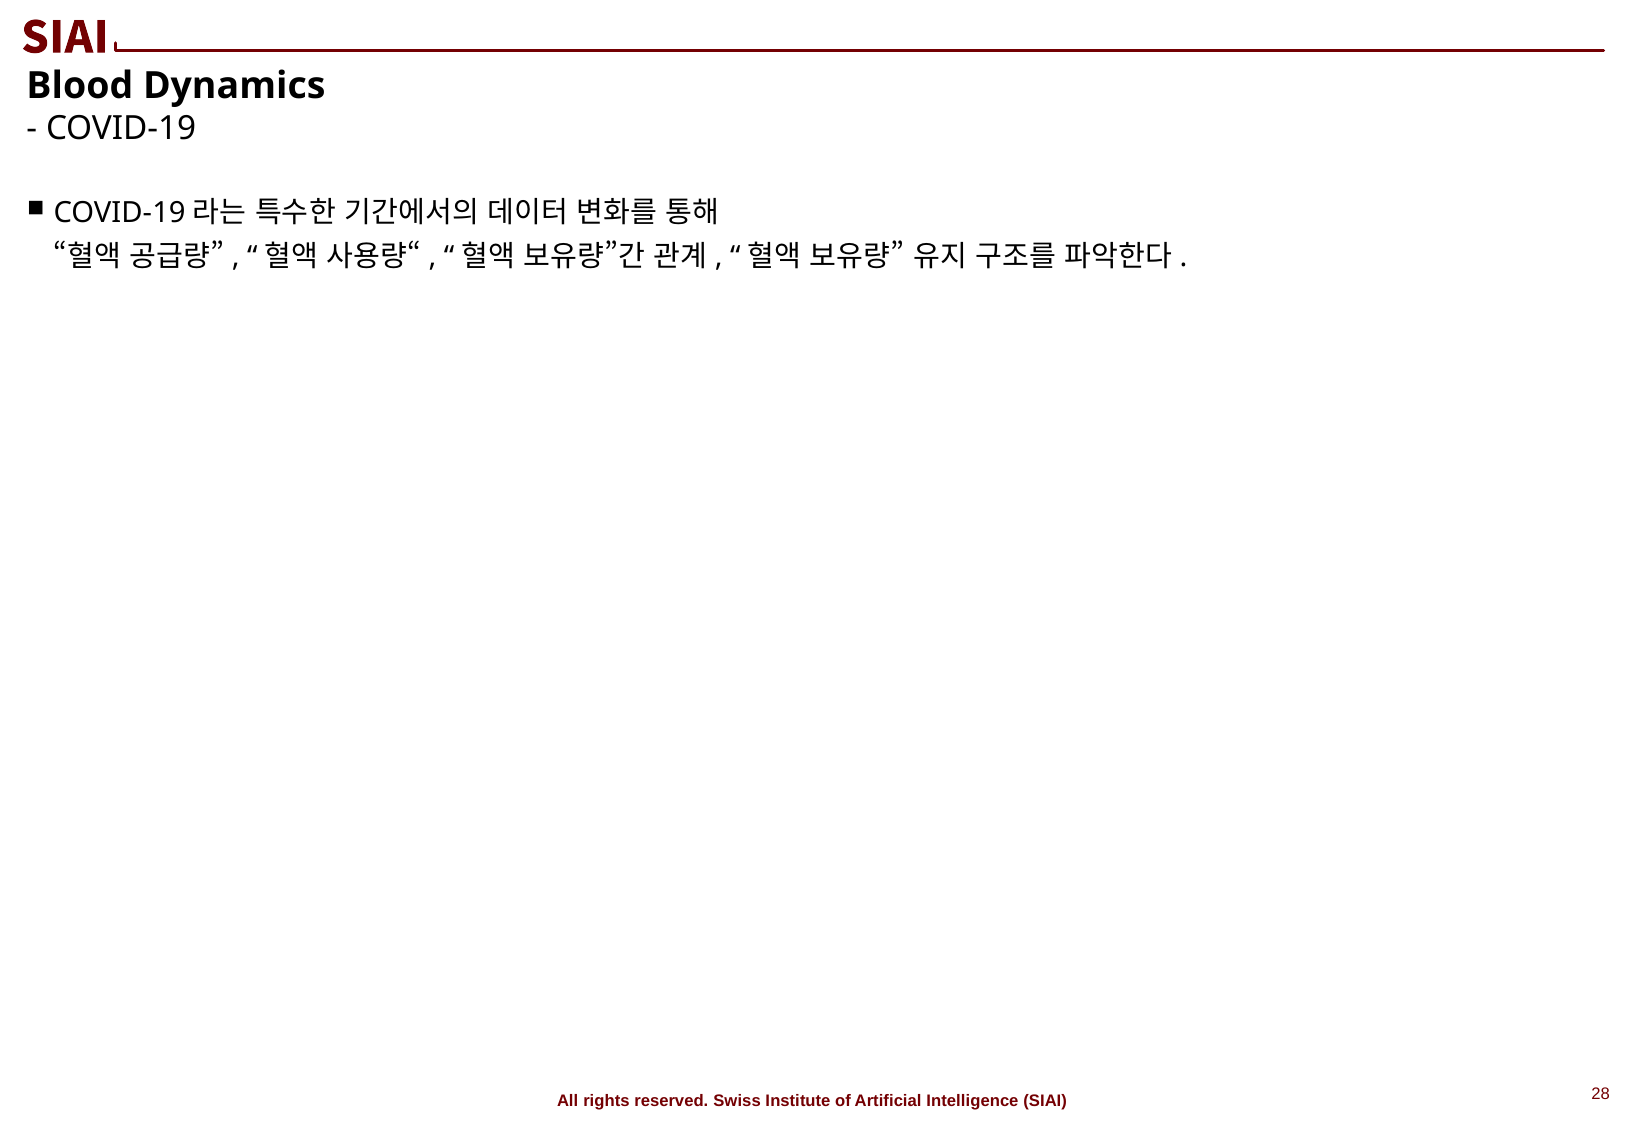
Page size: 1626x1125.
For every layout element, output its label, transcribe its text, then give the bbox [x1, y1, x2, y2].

text_box COVID-19라는 특수한 기간에서의 데이터 변화를 통해 “혈액 공급량”, “혈액 사용량“, “혈액 보유량”간 관계, “혈액 보유량” 유지 구조를 파악한다. [26, 184, 1581, 272]
picture [21, 19, 108, 55]
text_box Blood Dynamics - COVID-19 [26, 61, 1604, 147]
footer All rights reserved. Swiss Institute of Artificial Intelligence (SIAI) [534, 1082, 1091, 1118]
slide_number 27 [1568, 1062, 1625, 1123]
